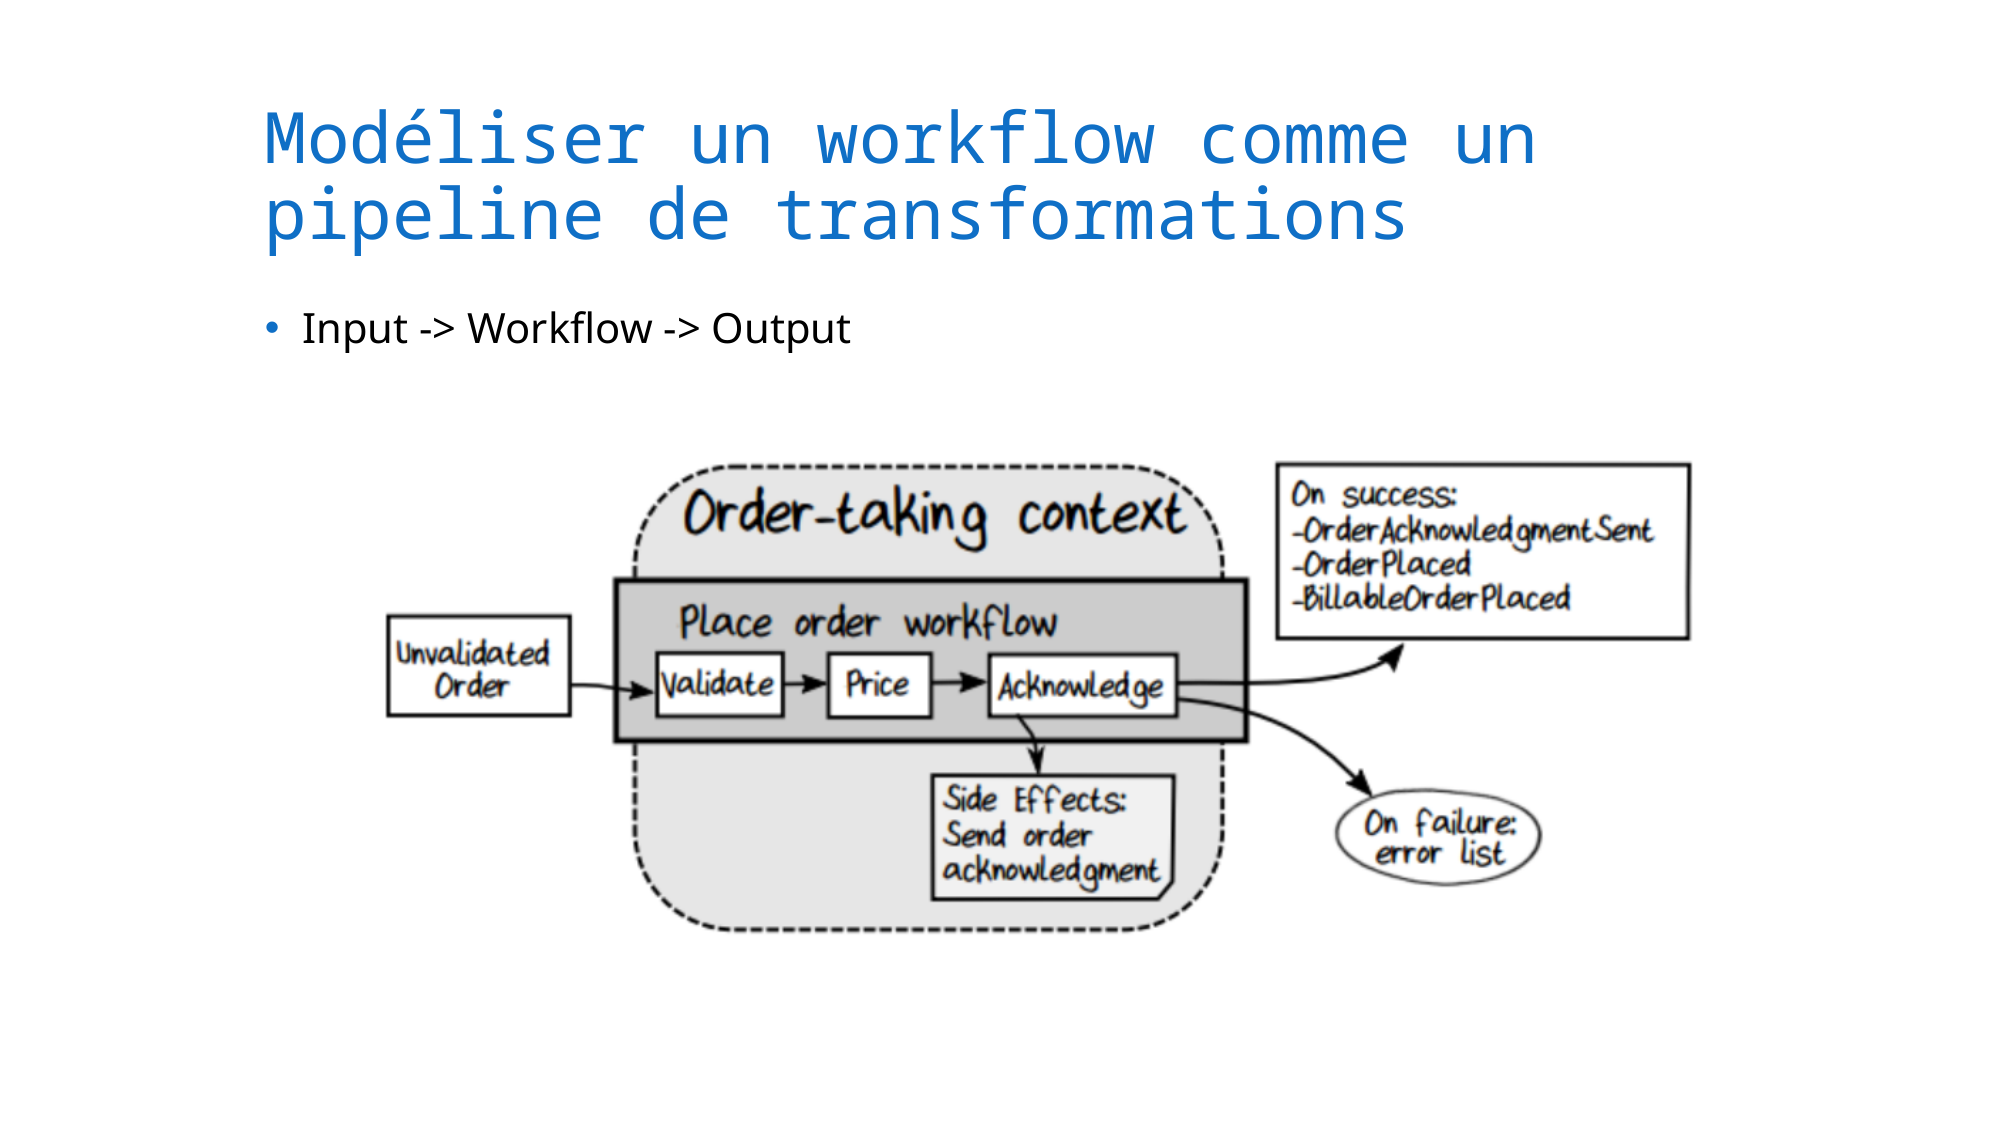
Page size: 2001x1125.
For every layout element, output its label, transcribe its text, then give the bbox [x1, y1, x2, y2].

text_box Modéliser un workflow comme un pipeline de transformations [249, 74, 1750, 263]
picture [291, 432, 1709, 945]
text_box Input -> Workflow -> Output [249, 299, 1750, 1000]
